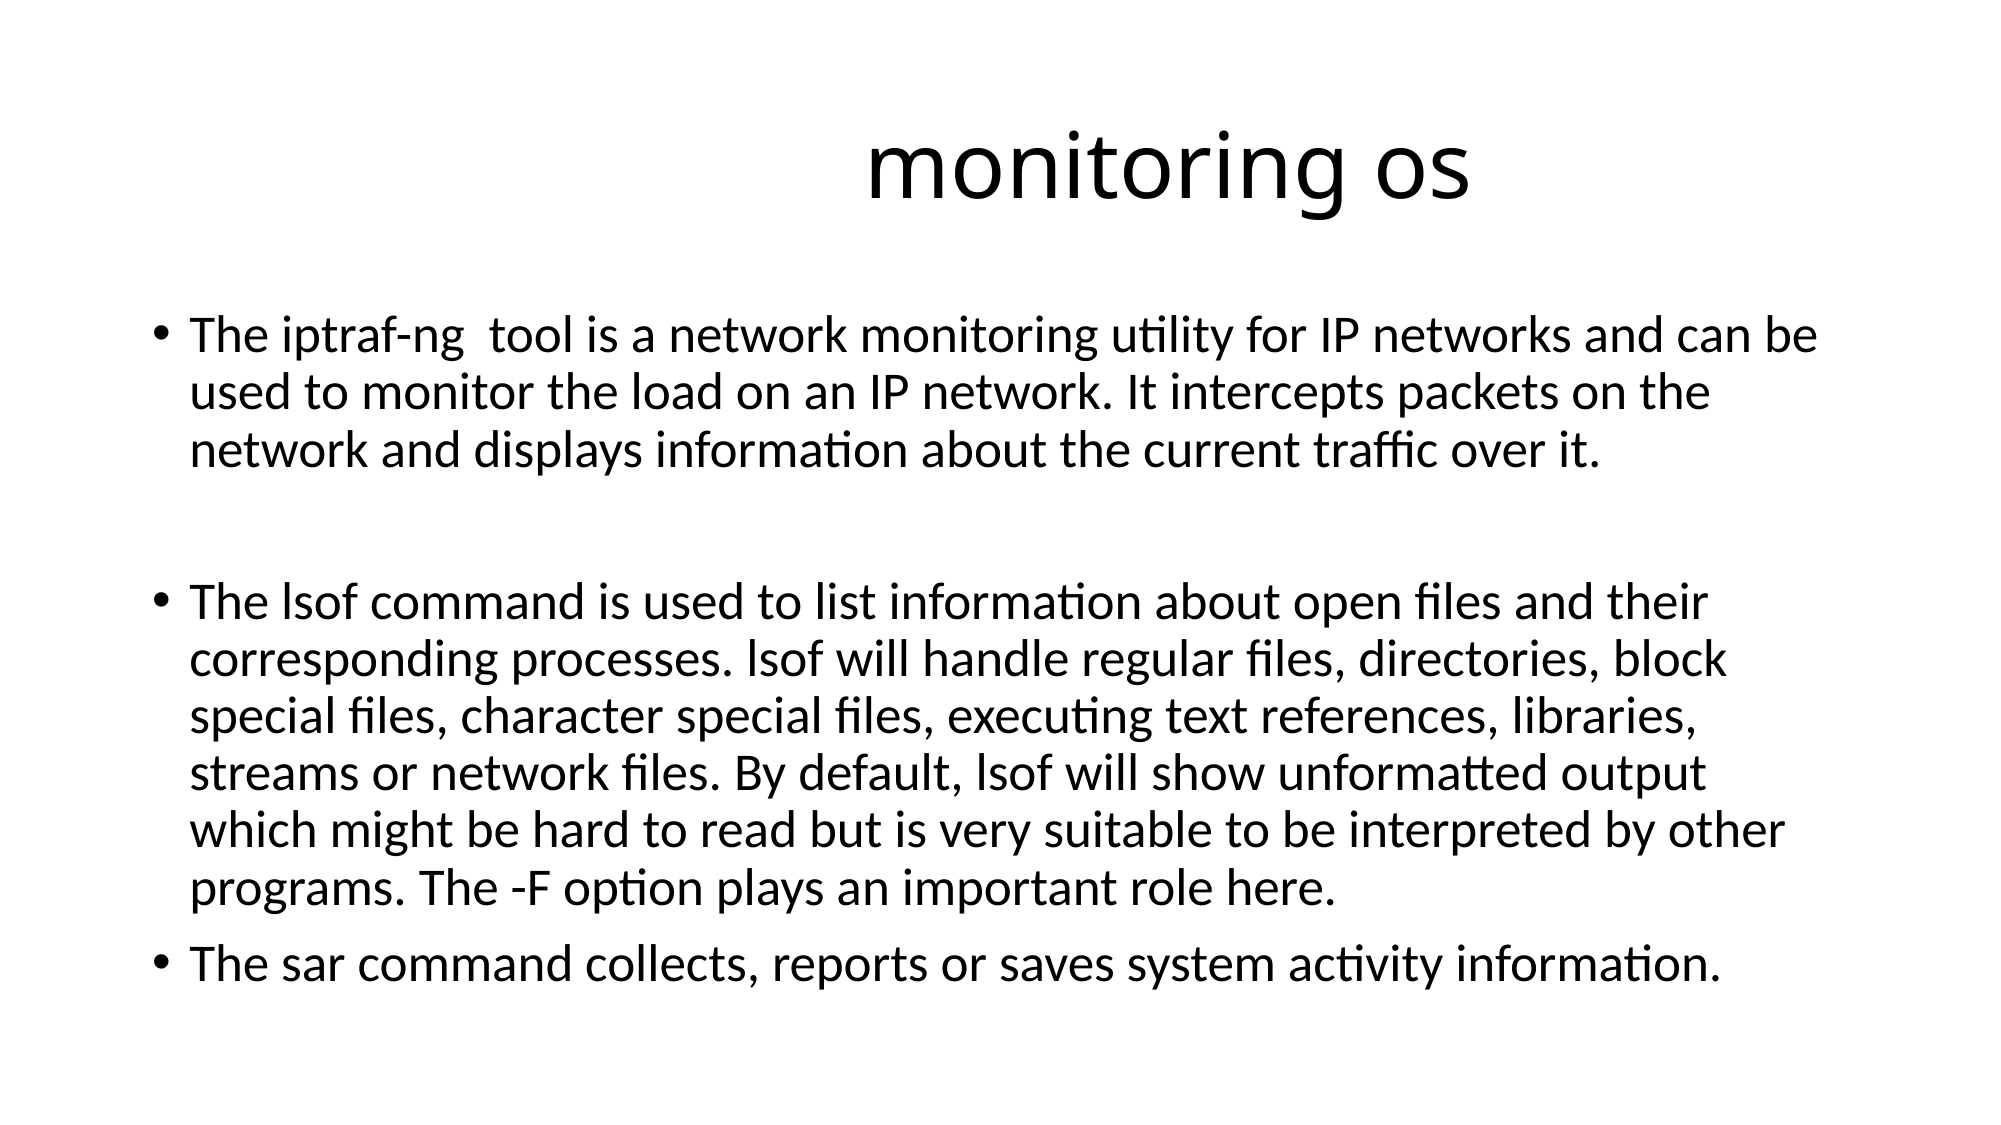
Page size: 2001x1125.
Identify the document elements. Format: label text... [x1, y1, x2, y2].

title monitoring os [137, 59, 1863, 278]
list The iptraf-ng tool is a network monitoring utility for IP networks and can be used to monitor the load on an IP network. It intercepts packets on the network and displays information about the current traffic over it. The lsof command is used to list information about open files and their corresponding processes. lsof will handle regular files, directories, block special files, character special files, executing text references, libraries, streams or network files. By default, lsof will show unformatted output which might be hard to read but is very suitable to be interpreted by other programs. The -F option plays an important role here. The sar command collects, reports or saves system activity information. [137, 299, 1863, 1014]
